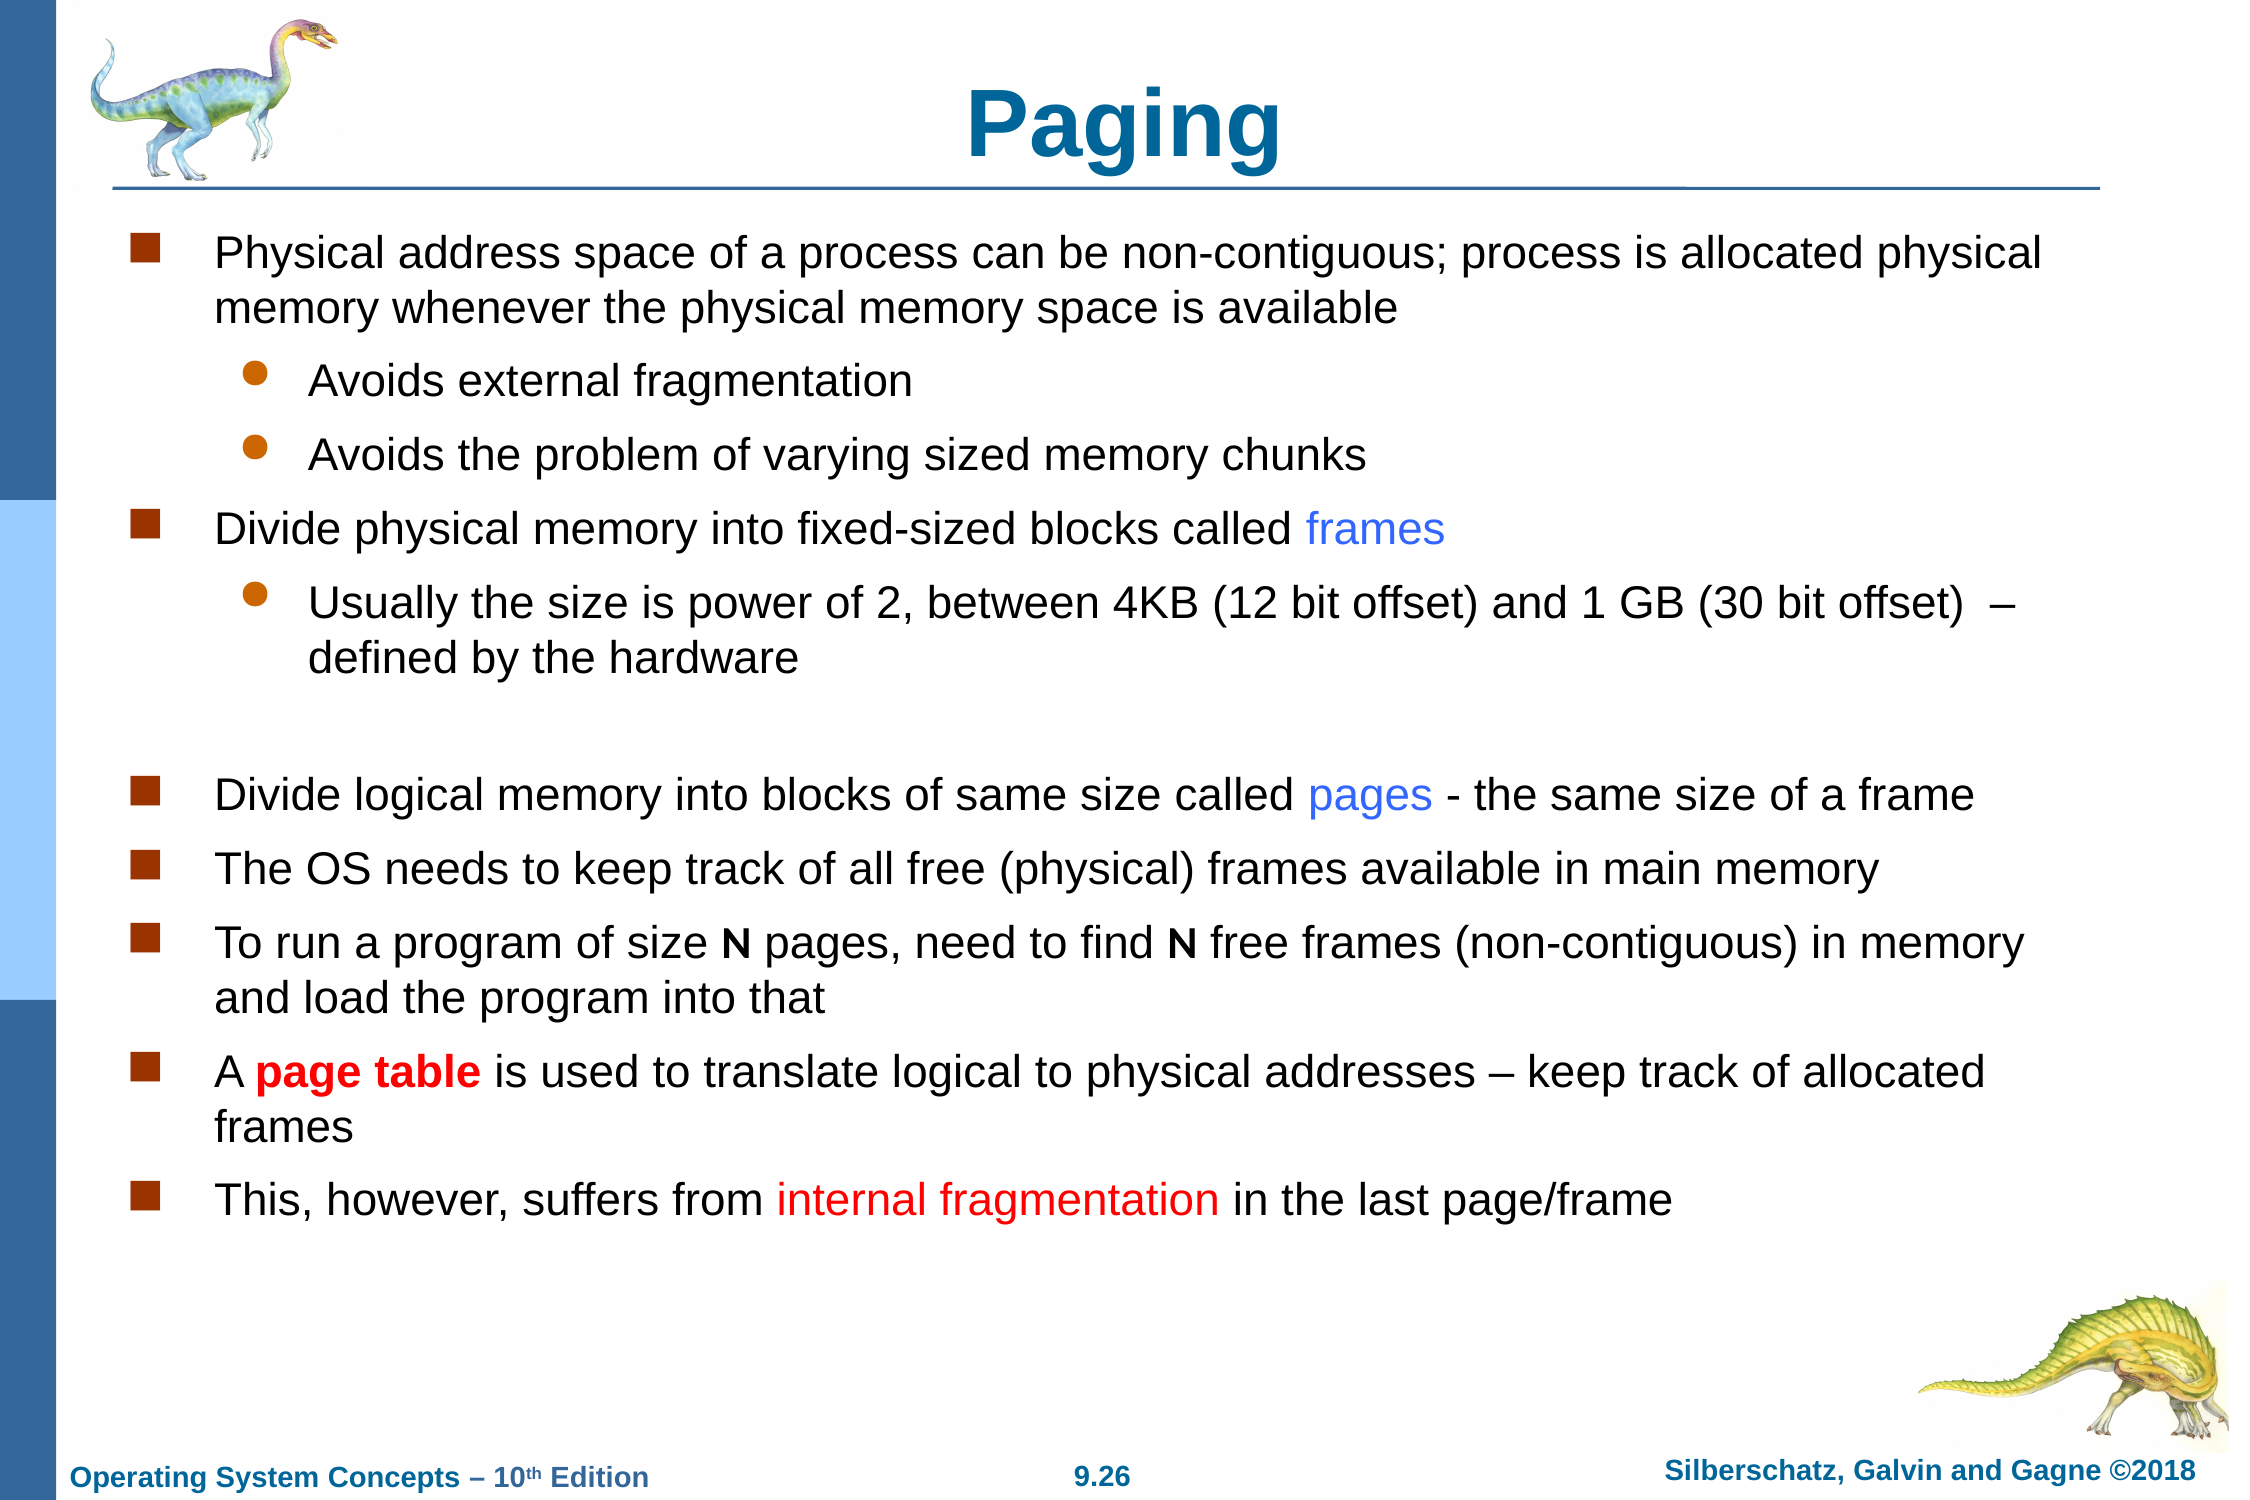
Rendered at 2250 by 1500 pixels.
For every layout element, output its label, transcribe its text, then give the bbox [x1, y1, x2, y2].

title Paging [112, 60, 2138, 187]
list Physical address space of a process can be non-contiguous; process is allocated physical memory whenever the physical memory space is available Avoids external fragmentation Avoids the problem of varying sized memory chunks Divide physical memory into fixed-sized blocks called frames Usually the size is power of 2, between 4KB (12 bit offset) and 1 GB (30 bit offset) – defined by the hardware Divide logical memory into blocks of same size called pages - the same size of a frame The OS needs to keep track of all free (physical) frames available in main memory To run a program of size N pages, need to find N free frames (non-contiguous) in memory and load the program into that A page table is used to translate logical to physical addresses – keep track of allocated frames This, however, suffers from internal fragmentation in the last page/frame [112, 211, 2092, 1404]
picture [1913, 1279, 2229, 1453]
picture [70, 0, 365, 199]
